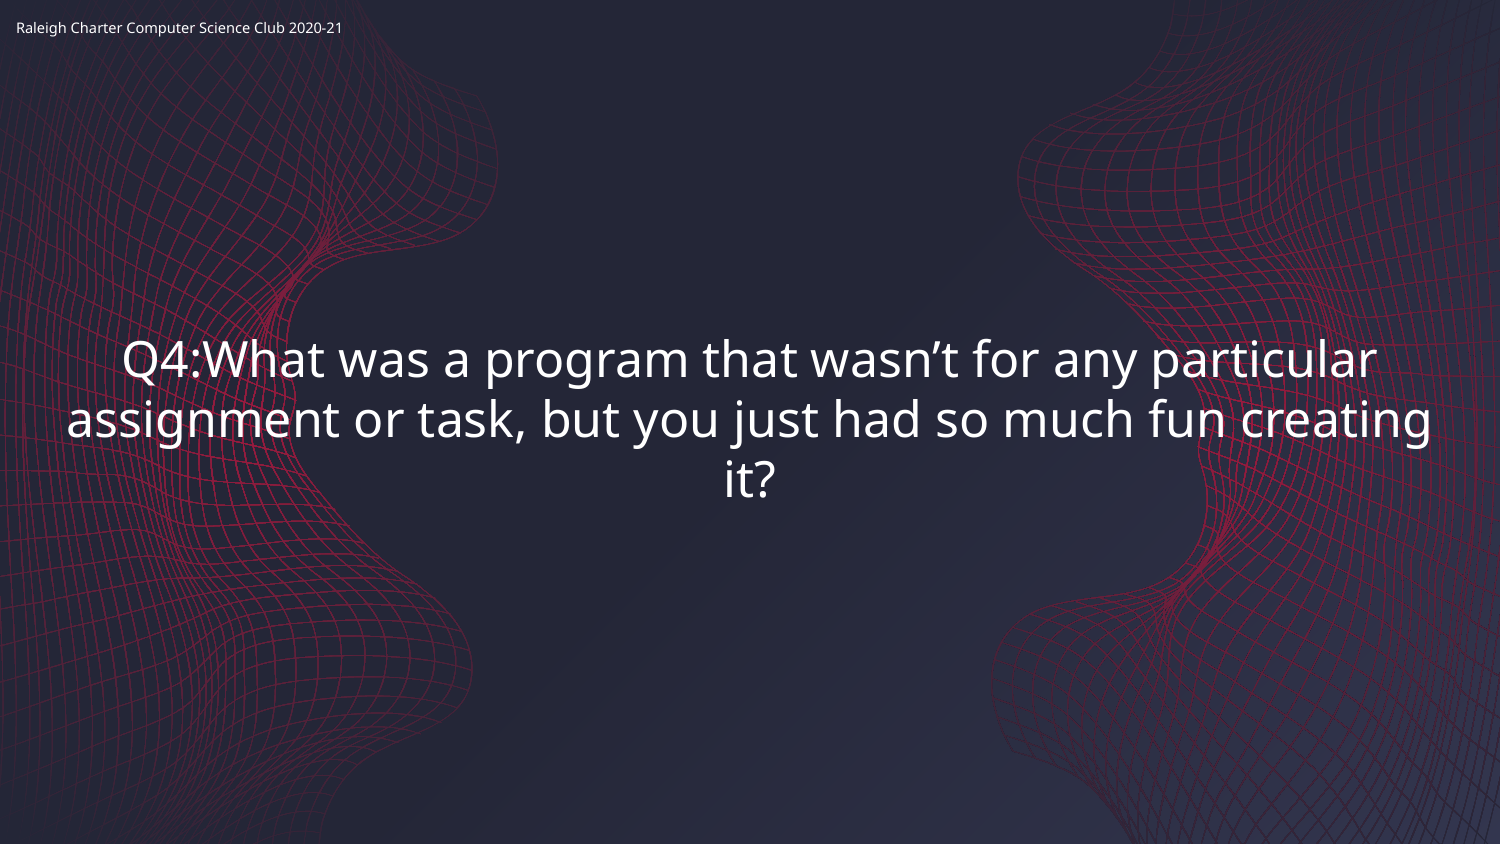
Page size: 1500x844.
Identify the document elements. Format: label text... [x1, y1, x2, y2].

title Q4:What was a program that wasn’t for any particular assignment or task, but you just had so much fun creating it? [44, 261, 1456, 583]
